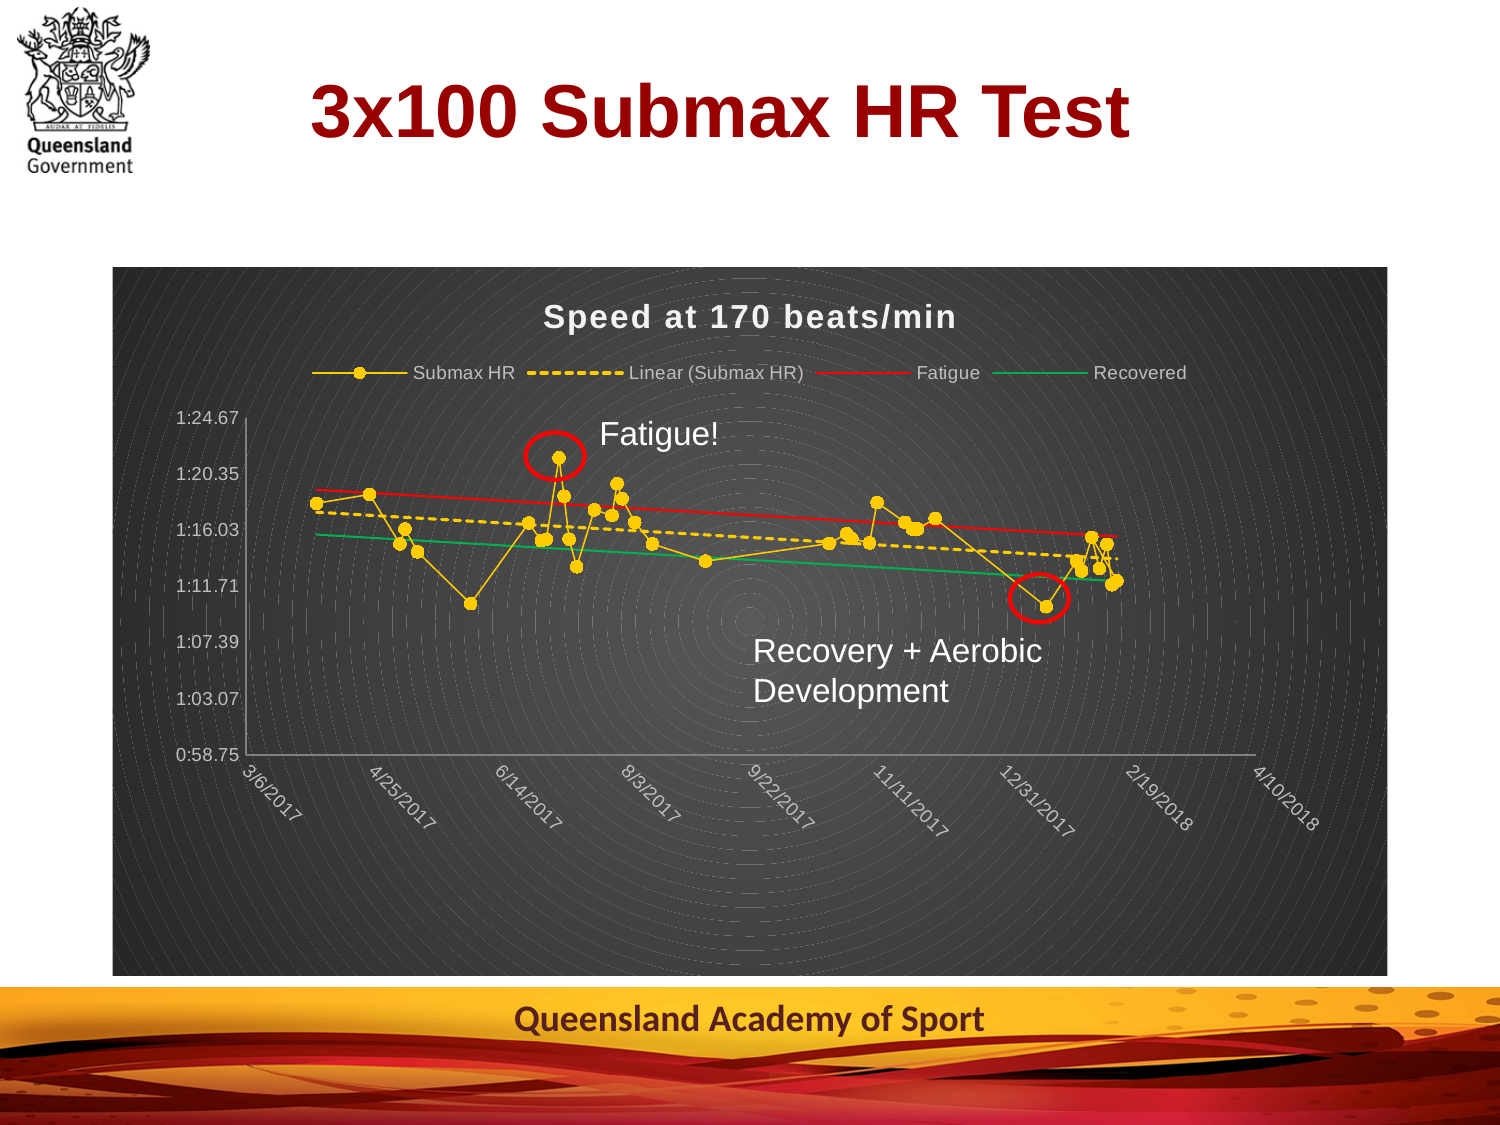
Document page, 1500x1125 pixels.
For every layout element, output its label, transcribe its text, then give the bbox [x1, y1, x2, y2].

chart [112, 266, 1388, 977]
title 3x100 Submax HR Test [159, 42, 1282, 173]
picture [17, 7, 150, 173]
picture [0, 987, 1500, 1125]
